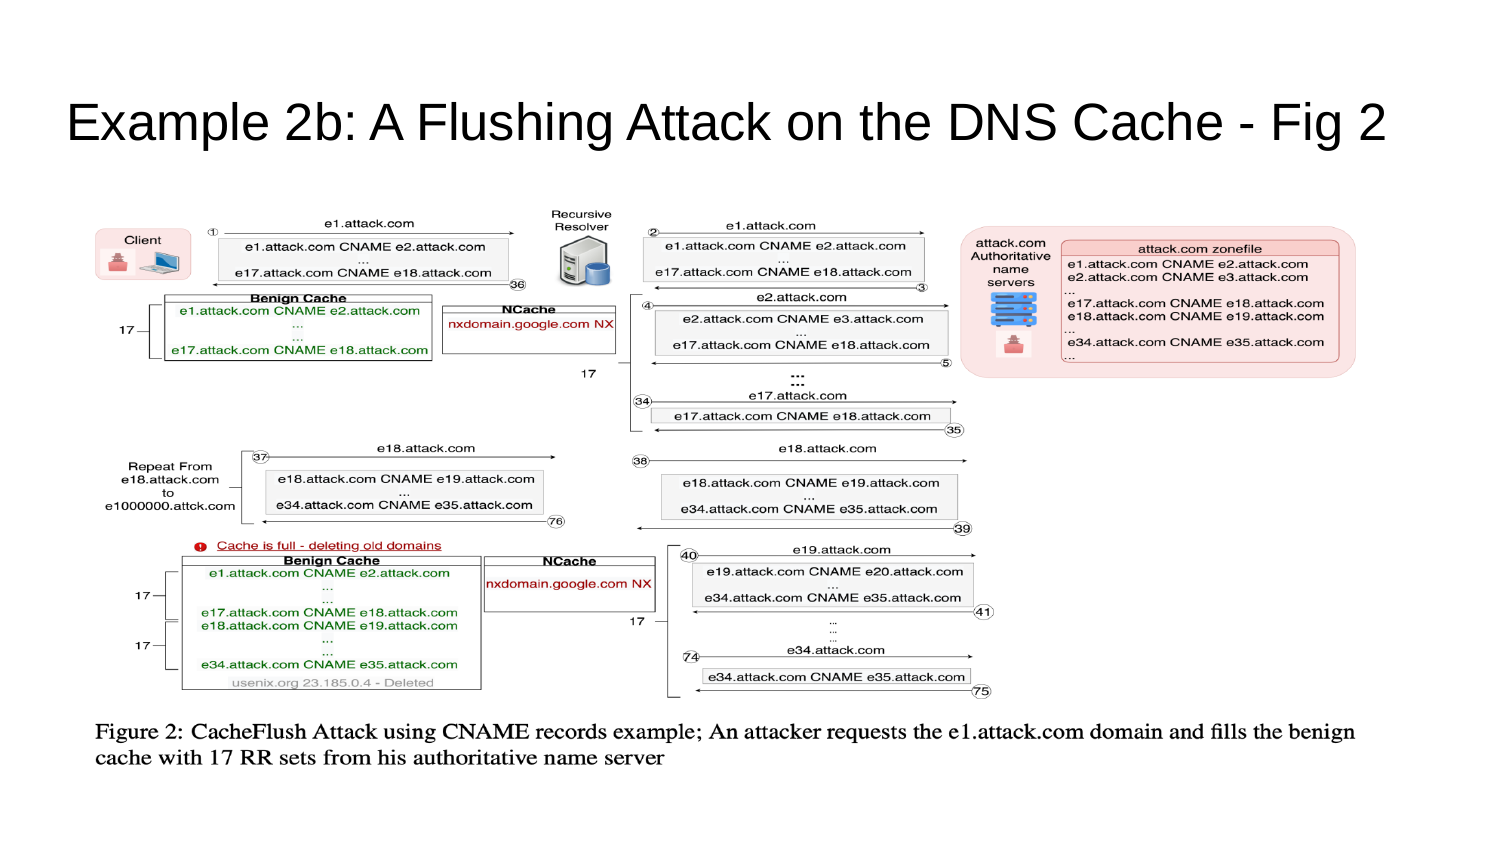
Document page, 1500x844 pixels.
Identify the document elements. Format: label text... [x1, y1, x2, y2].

picture [64, 195, 1393, 771]
title Example 2b: A Flushing Attack on the DNS Cache - Fig 2 [51, 72, 1449, 167]
